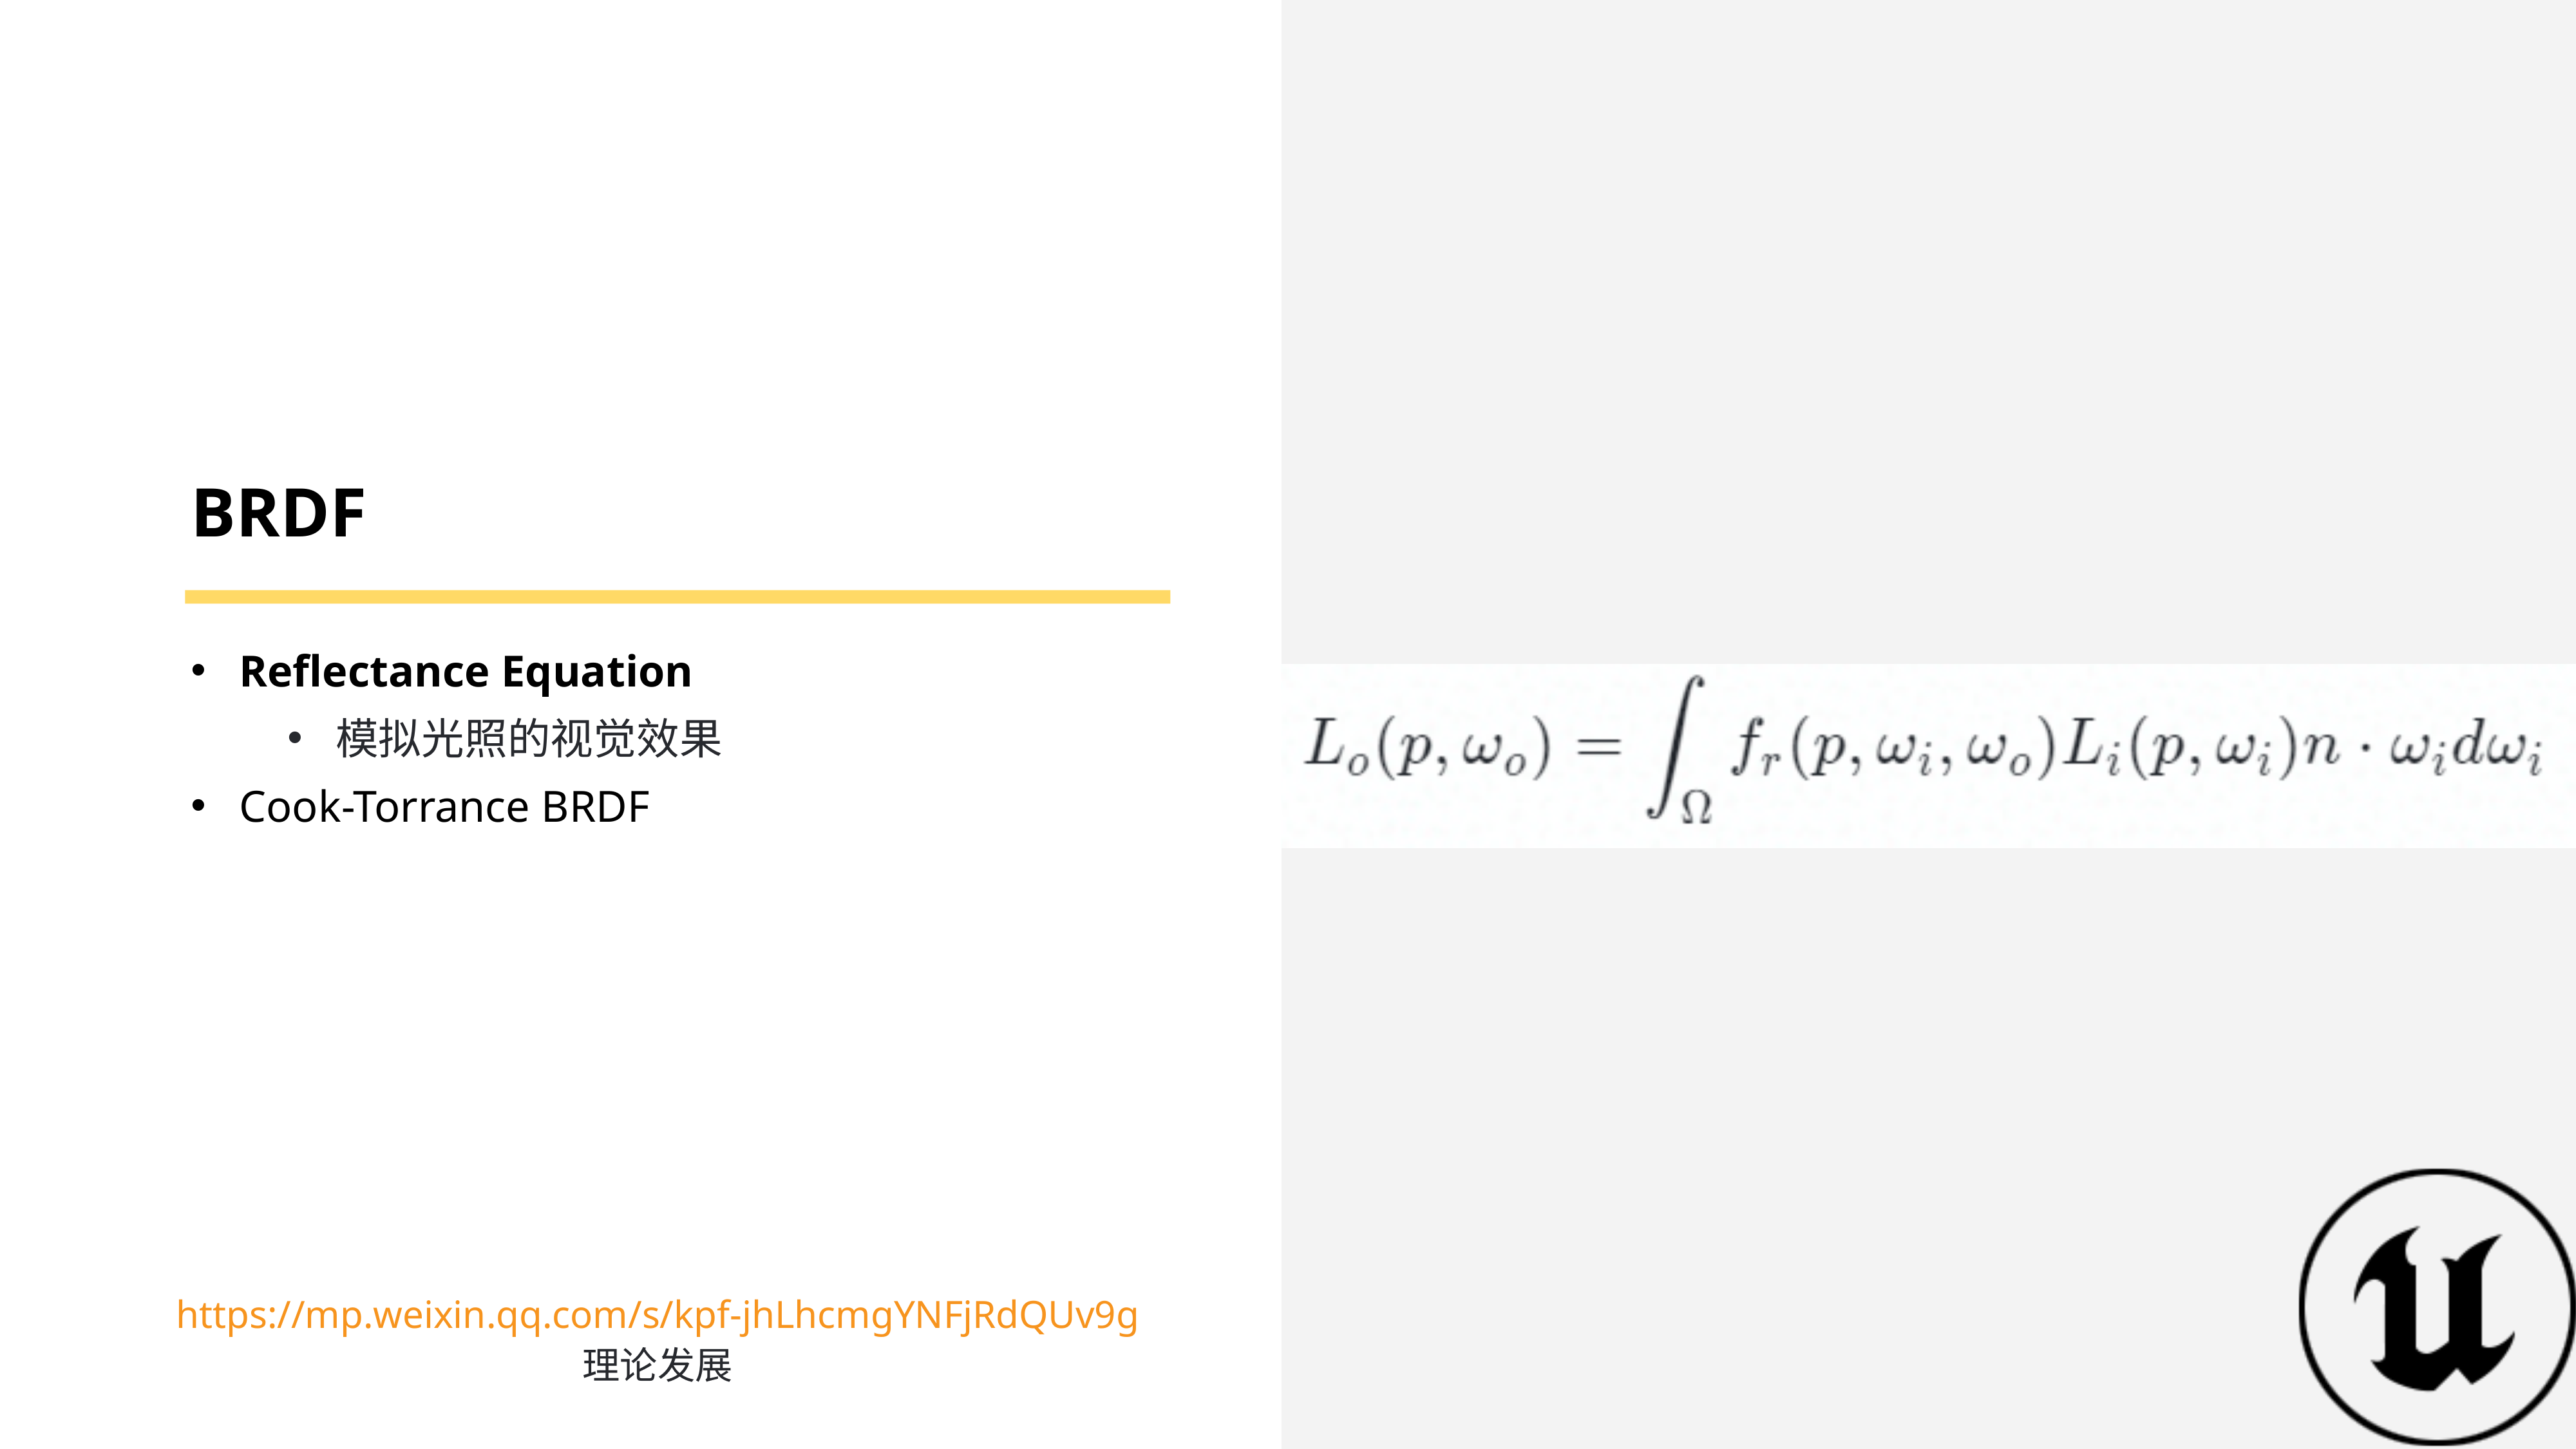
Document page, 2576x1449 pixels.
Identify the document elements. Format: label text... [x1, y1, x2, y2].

picture [2298, 1165, 2576, 1449]
text_box [185, 590, 1171, 604]
text_box [1281, 849, 2576, 1449]
text_box BRDF [185, 464, 1133, 556]
text_box [1281, 0, 2576, 664]
picture [1281, 664, 2576, 849]
text_box https://mp.weixin.qq.com/s/kpf-jhLhcmgYNFjRdQUv9g 理论发展 [170, 1285, 1145, 1392]
text_box Reflectance Equation 模拟光照的视觉效果 Cook-Torrance BRDF [185, 638, 1171, 836]
